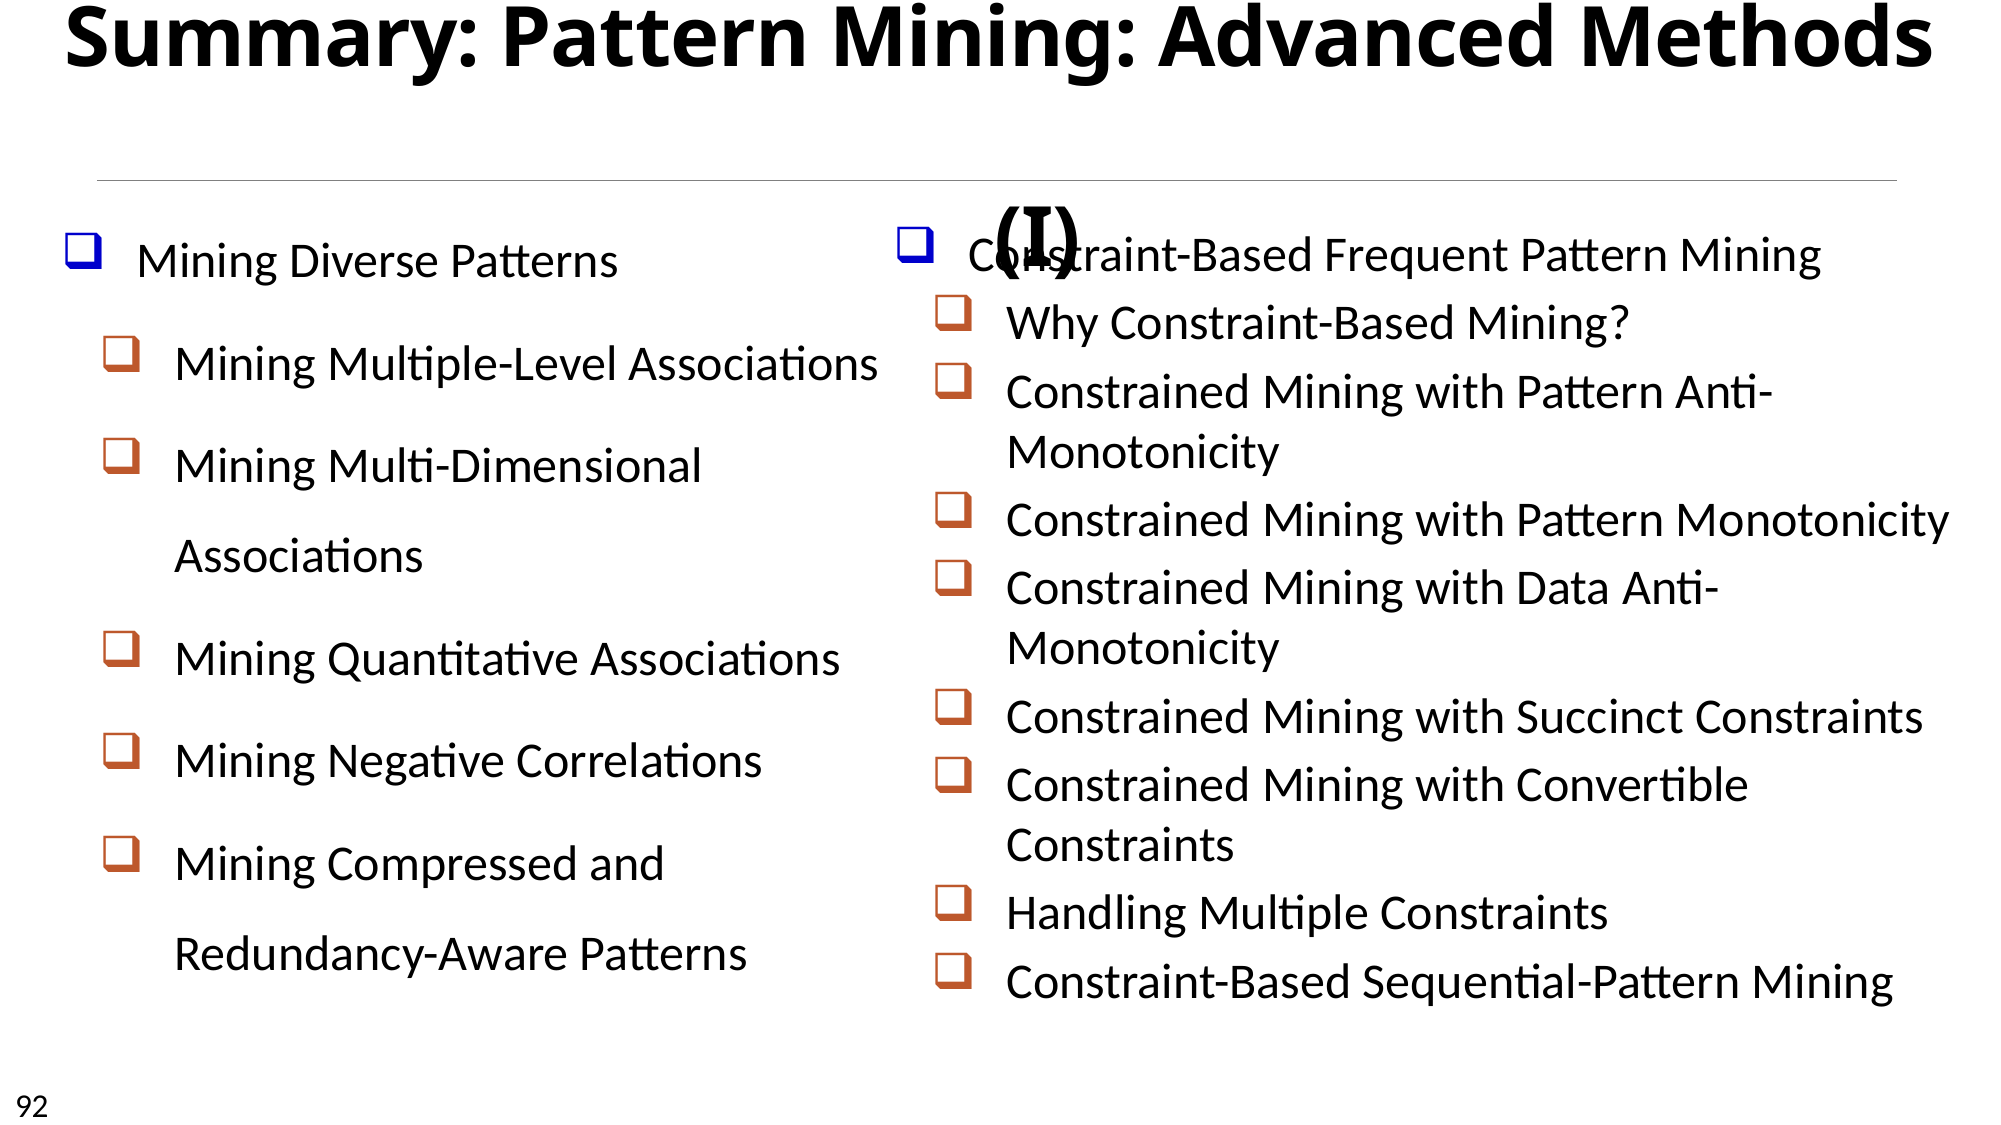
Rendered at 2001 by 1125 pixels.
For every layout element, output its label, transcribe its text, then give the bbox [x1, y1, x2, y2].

list Mining Diverse Patterns Mining Multiple-Level Associations Mining Multi-Dimensional Associations Mining Quantitative Associations Mining Negative Correlations Mining Compressed and Redundancy-Aware Patterns [46, 190, 940, 1087]
title Summary: Pattern Mining: Advanced Methods (I) [0, 0, 2000, 167]
text_box Constraint-Based Frequent Pattern Mining Why Constraint-Based Mining? Constrained Mining with Pattern Anti-Monotonicity Constrained Mining with Pattern Monotonicity Constrained Mining with Data Anti-Monotonicity Constrained Mining with Succinct Constraints Constrained Mining with Convertible Constraints Handling Multiple Constraints Constraint-Based Sequential-Pattern Mining [878, 213, 1973, 1110]
